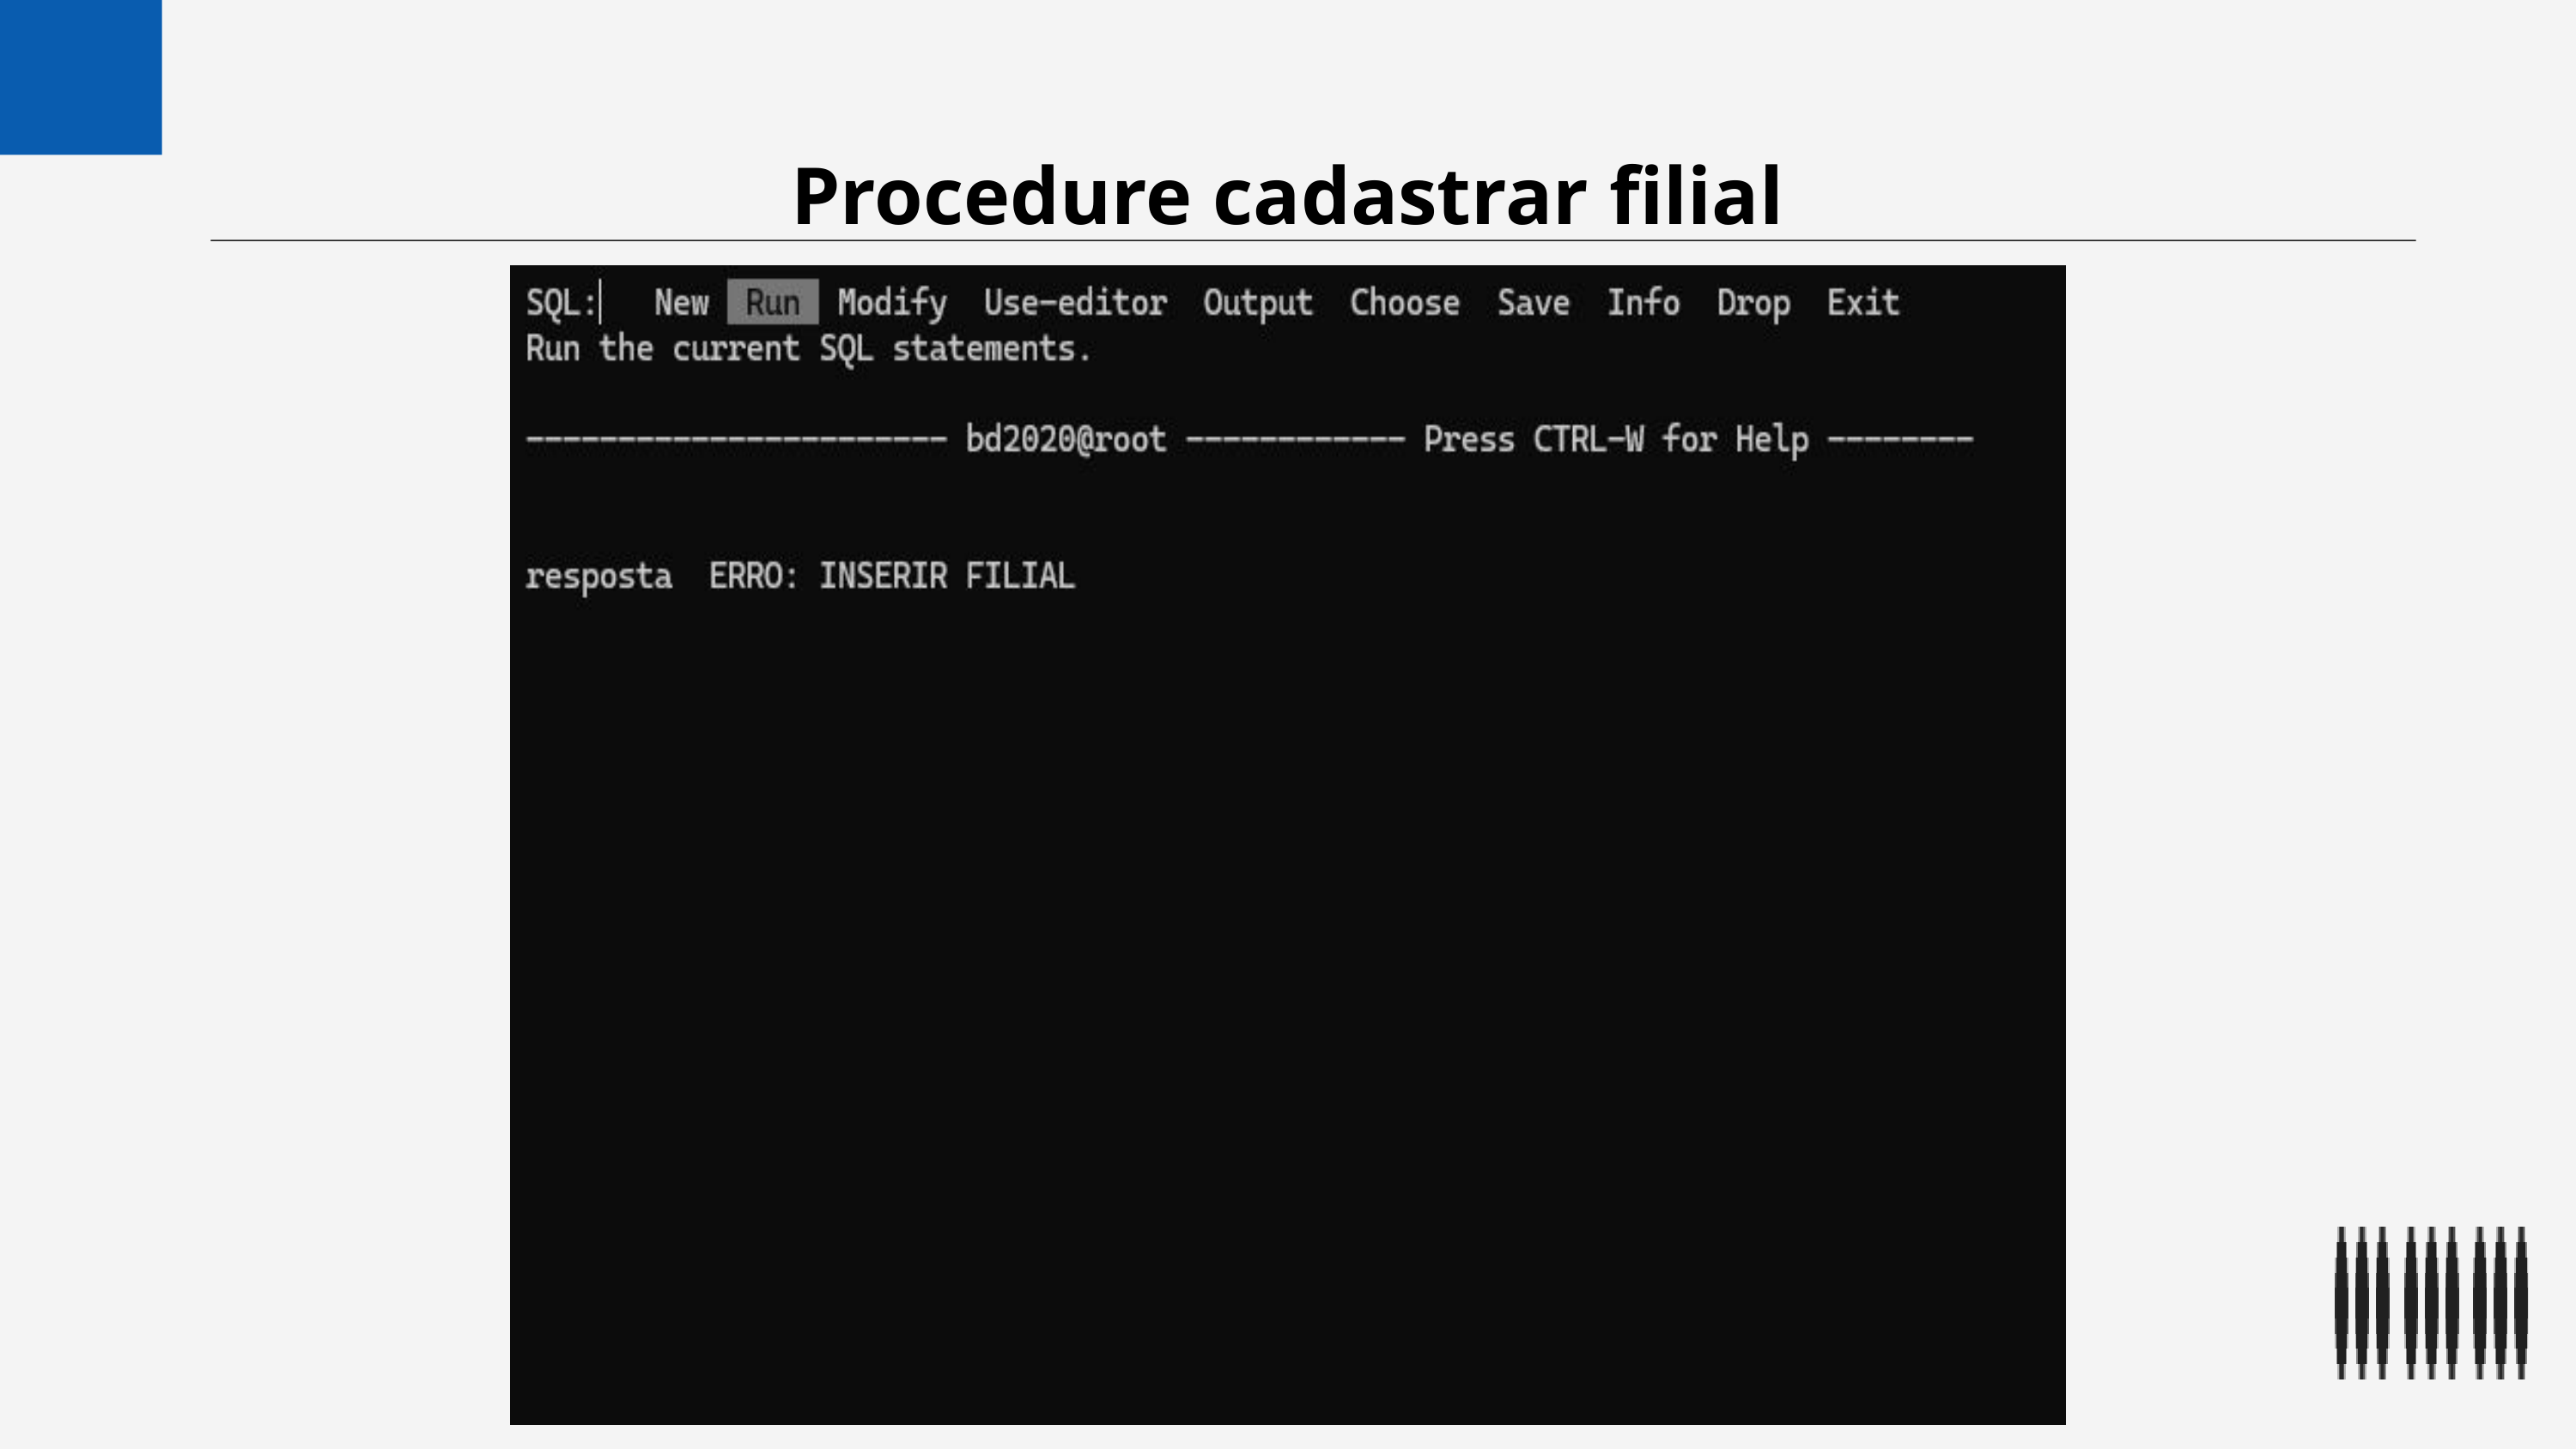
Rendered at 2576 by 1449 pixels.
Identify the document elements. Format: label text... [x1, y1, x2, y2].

picture [2334, 1212, 2339, 1395]
text_box Procedure cadastrar filial [23, 107, 2552, 240]
picture [2523, 1212, 2529, 1395]
picture [510, 265, 2066, 1425]
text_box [2339, 1206, 2523, 1401]
text_box [0, 0, 162, 155]
